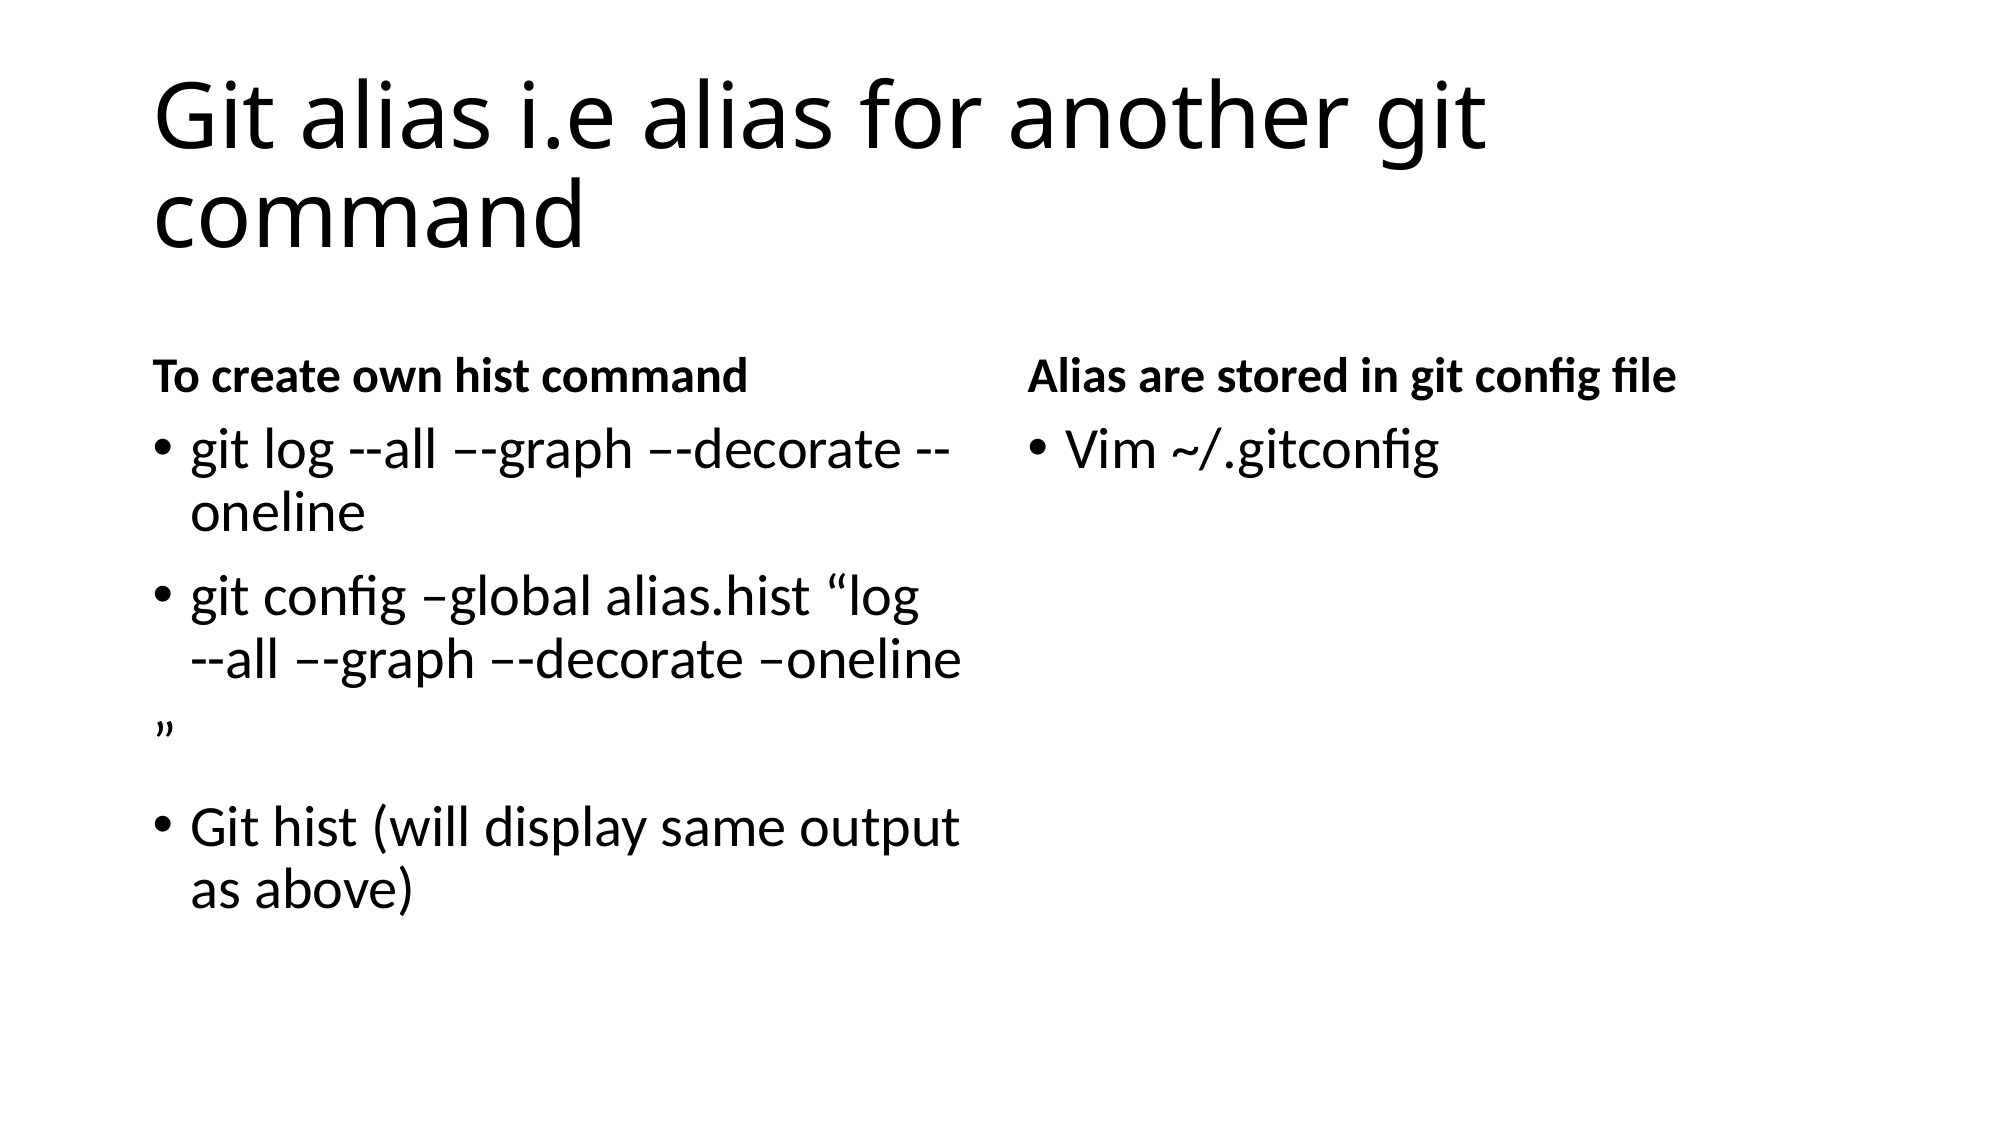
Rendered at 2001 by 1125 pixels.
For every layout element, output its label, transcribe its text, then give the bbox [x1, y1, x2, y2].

list To create own hist command [137, 275, 984, 410]
title Git alias i.e alias for another git command [137, 59, 1863, 278]
list Vim ~/.gitconfig [1012, 410, 1863, 1016]
list git log --all –-graph –-decorate --oneline git config –global alias.hist “log --all –-graph –-decorate –oneline ” Git hist (will display same output as above) [137, 410, 984, 1016]
list Alias are stored in git config file [1012, 275, 1863, 410]
